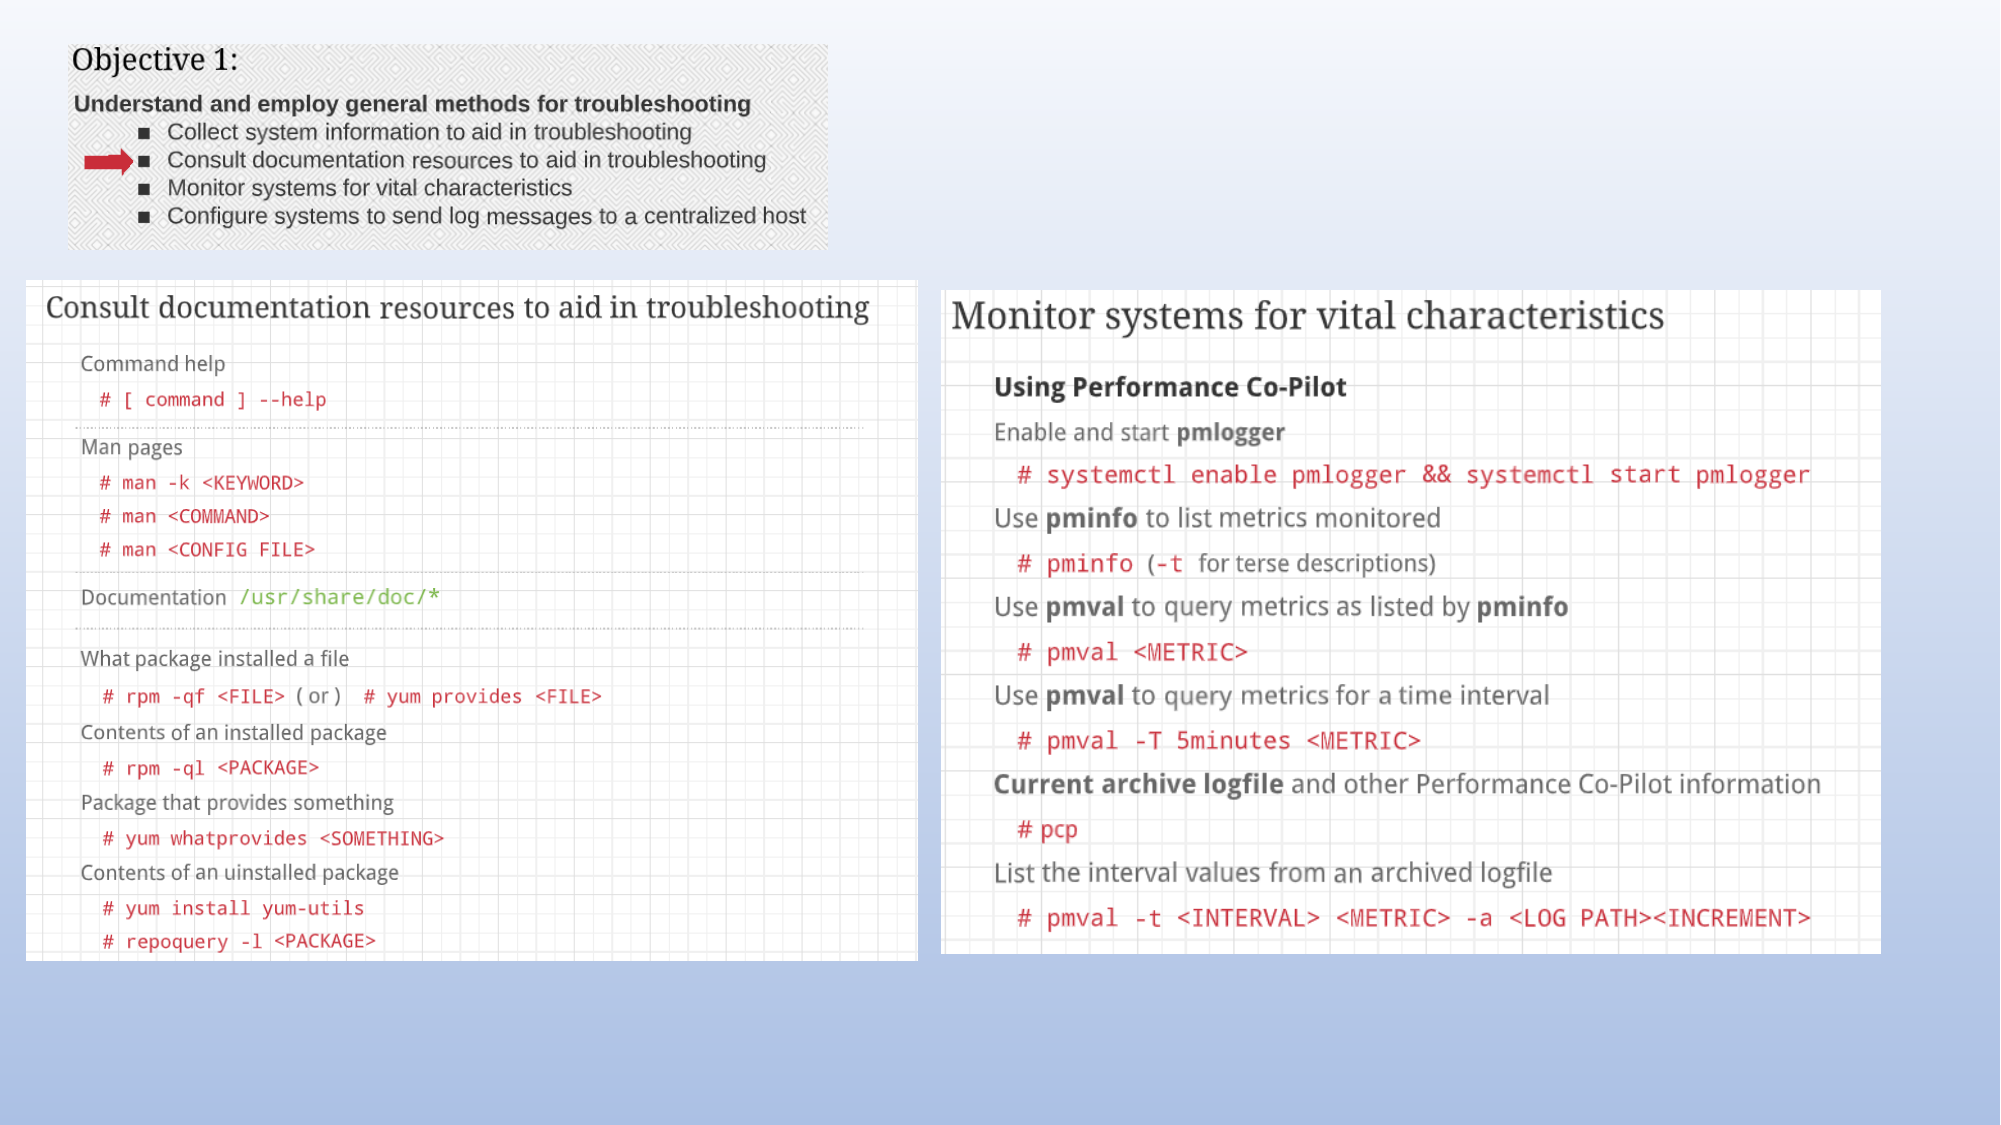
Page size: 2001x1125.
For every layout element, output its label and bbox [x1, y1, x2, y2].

picture [68, 44, 828, 250]
picture [26, 280, 918, 961]
picture [941, 290, 1881, 954]
